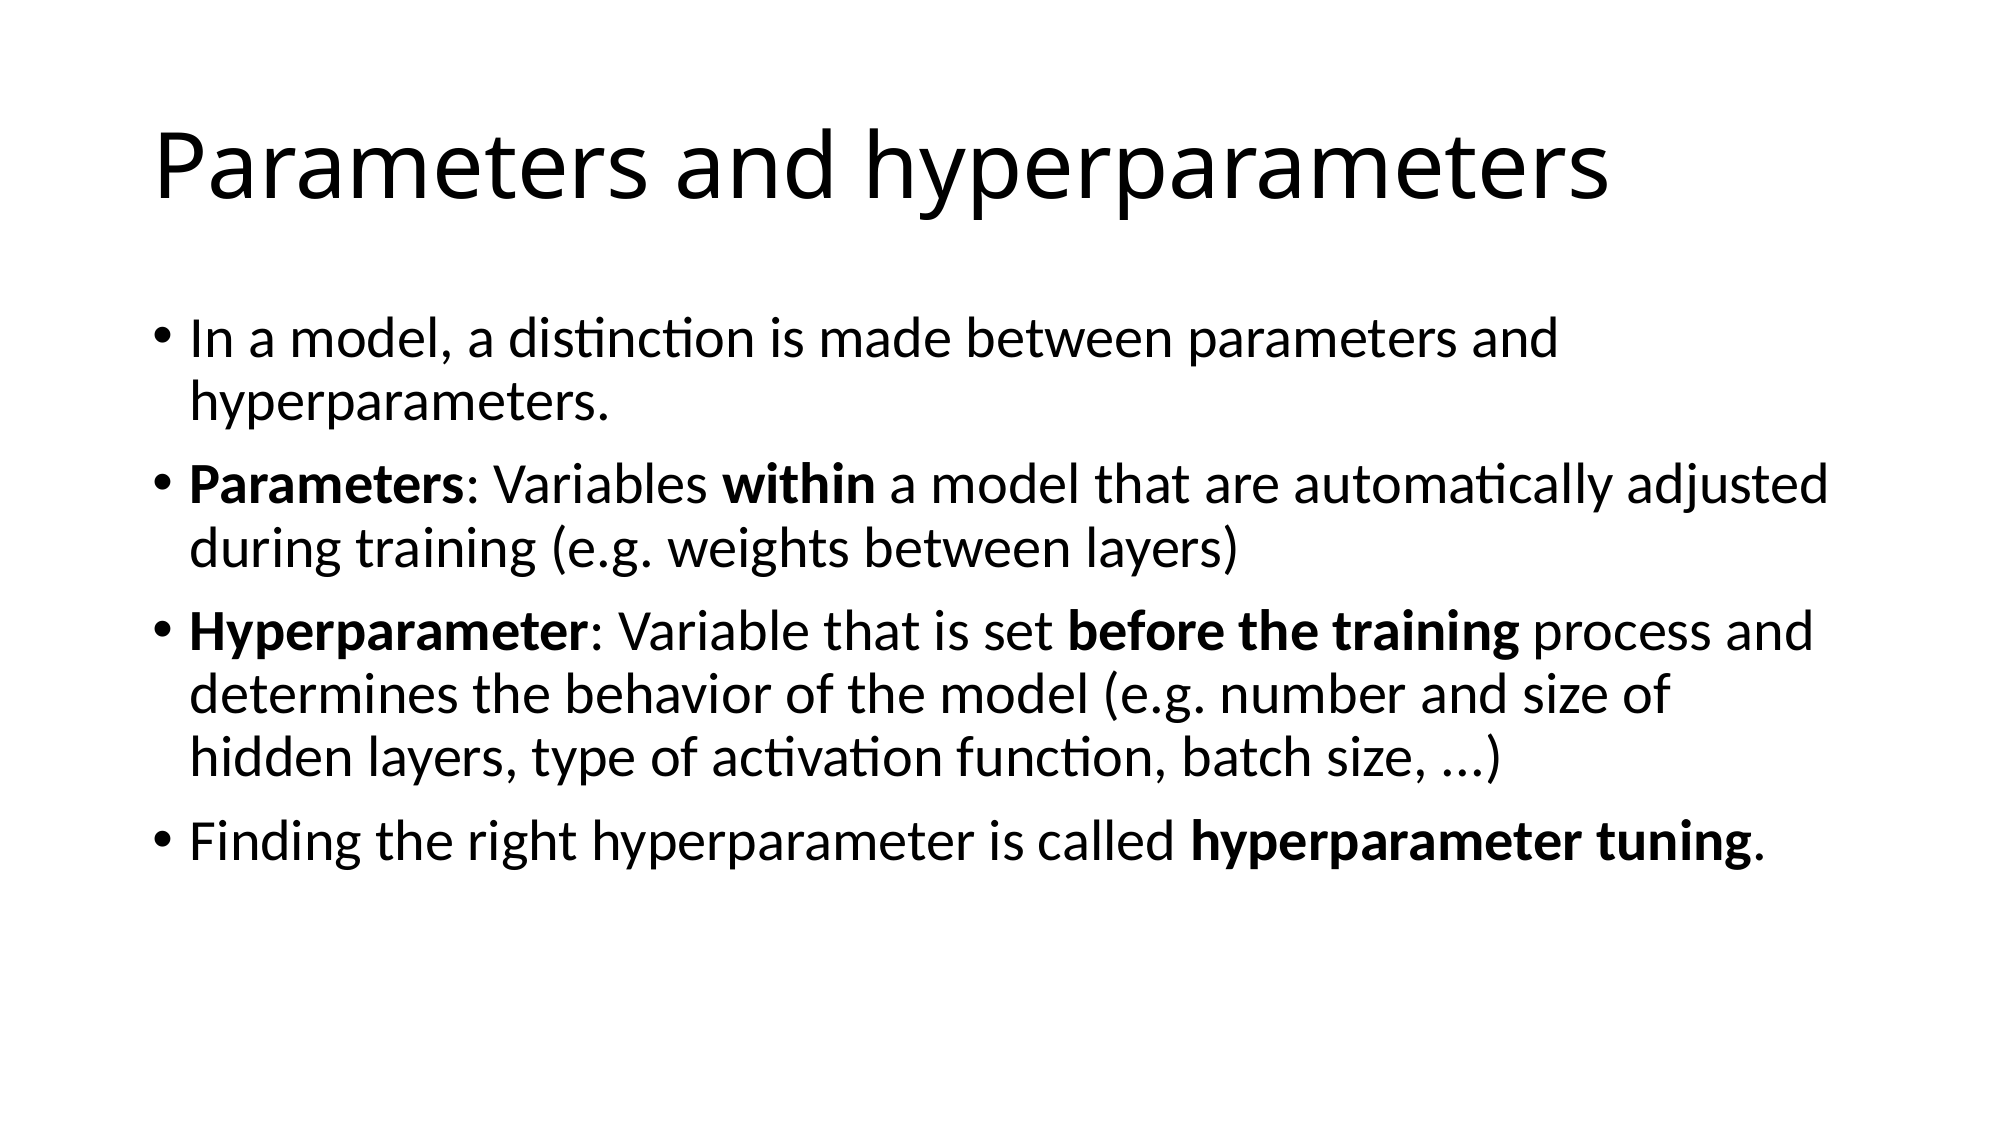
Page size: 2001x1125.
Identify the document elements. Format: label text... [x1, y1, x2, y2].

title Parameters and hyperparameters [137, 59, 1863, 278]
list In a model, a distinction is made between parameters and hyperparameters. Parameters: Variables within a model that are automatically adjusted during training (e.g. weights between layers) Hyperparameter: Variable that is set before the training process and determines the behavior of the model (e.g. number and size of hidden layers, type of activation function, batch size, ...) Finding the right hyperparameter is called hyperparameter tuning. [137, 299, 1863, 1014]
